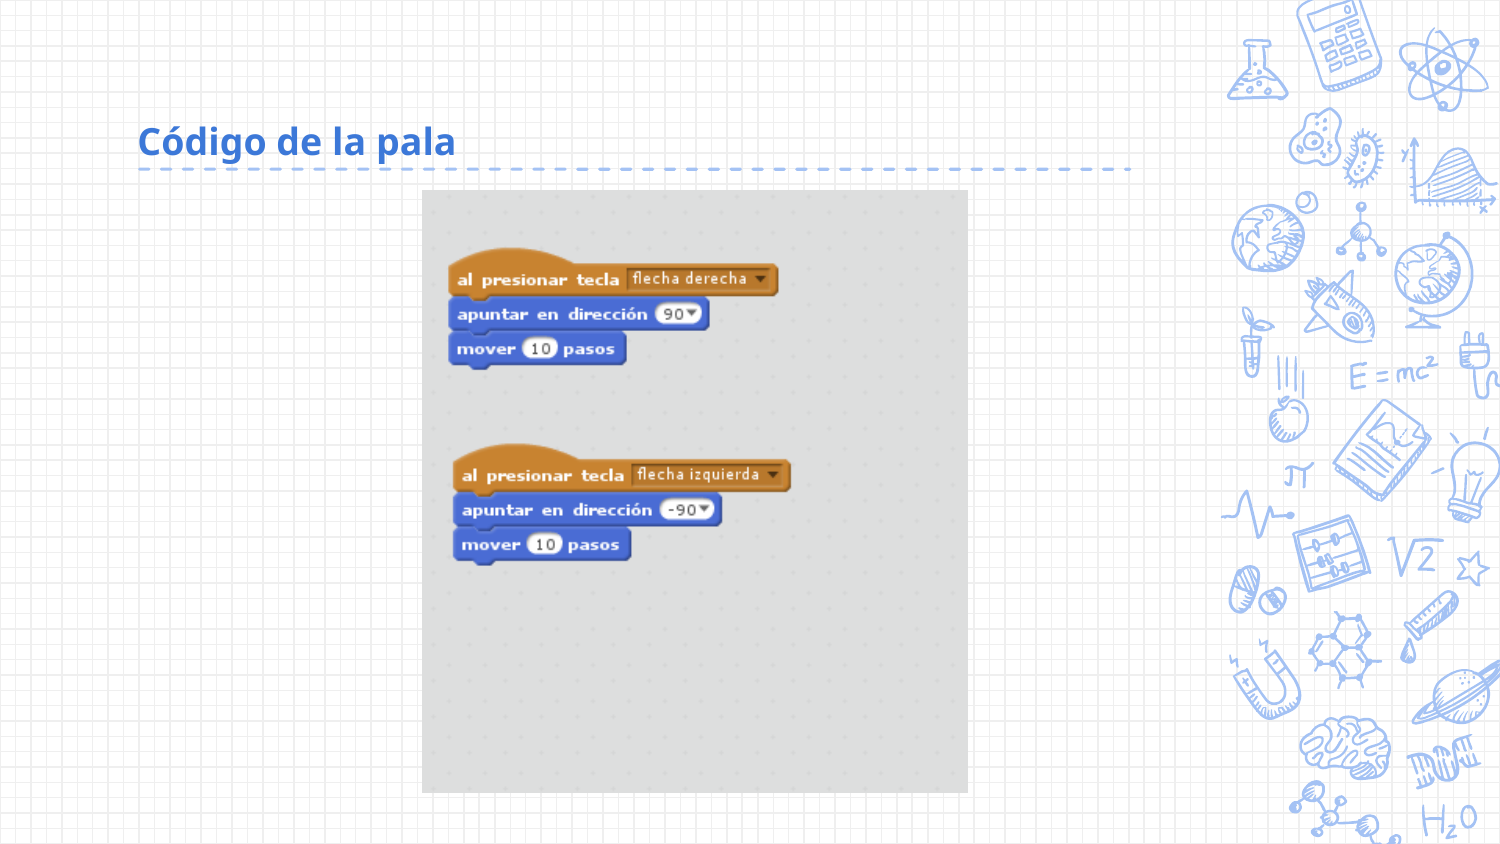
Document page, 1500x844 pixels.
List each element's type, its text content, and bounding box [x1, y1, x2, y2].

text_box Código de la pala [122, 36, 1130, 178]
picture [421, 190, 968, 793]
